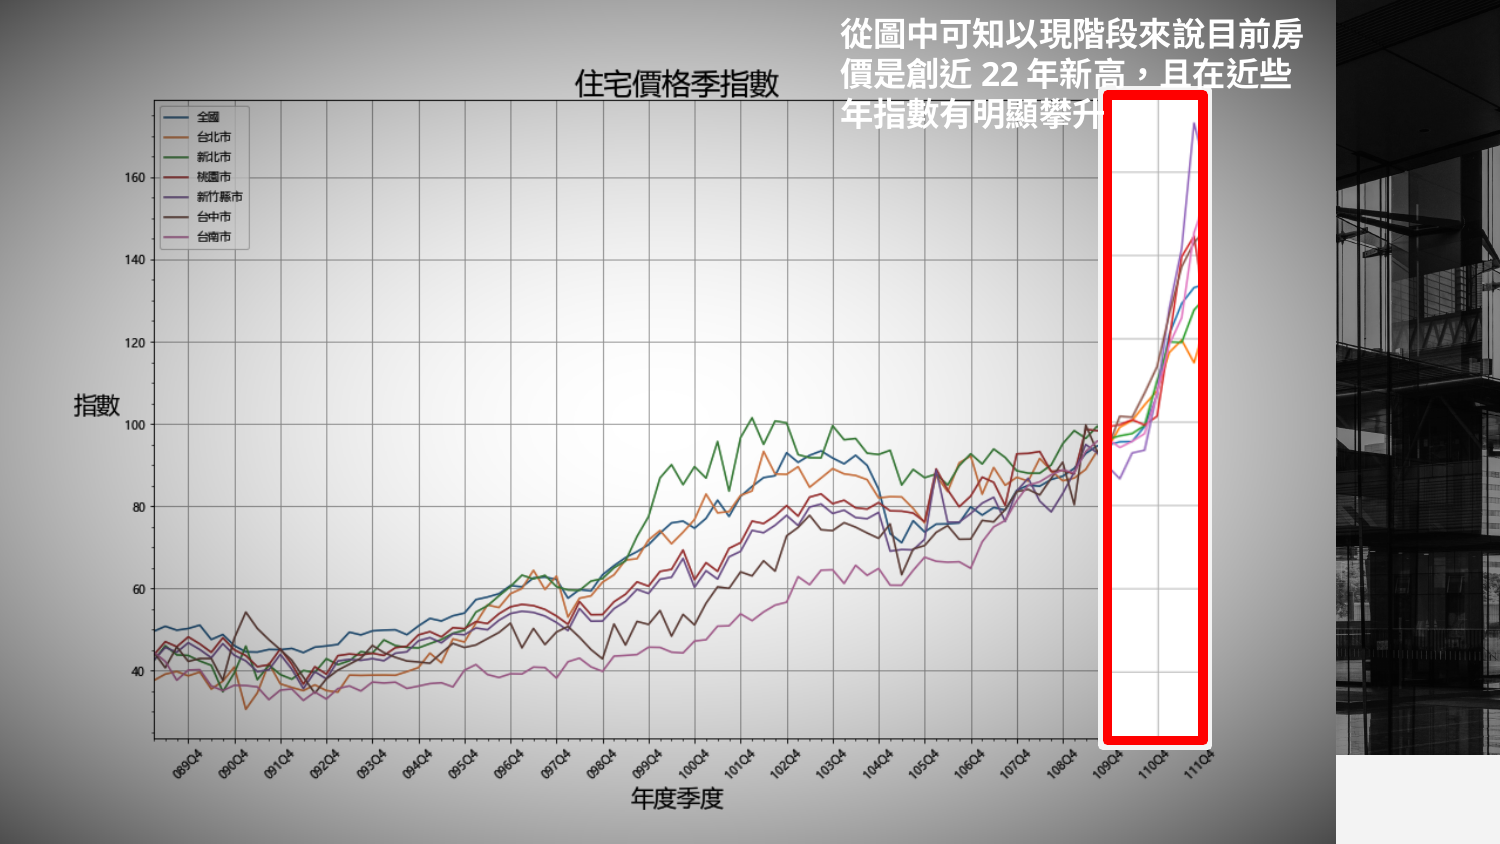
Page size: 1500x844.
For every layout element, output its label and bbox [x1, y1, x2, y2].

picture [0, 0, 1500, 844]
text_box [1107, 94, 1204, 741]
